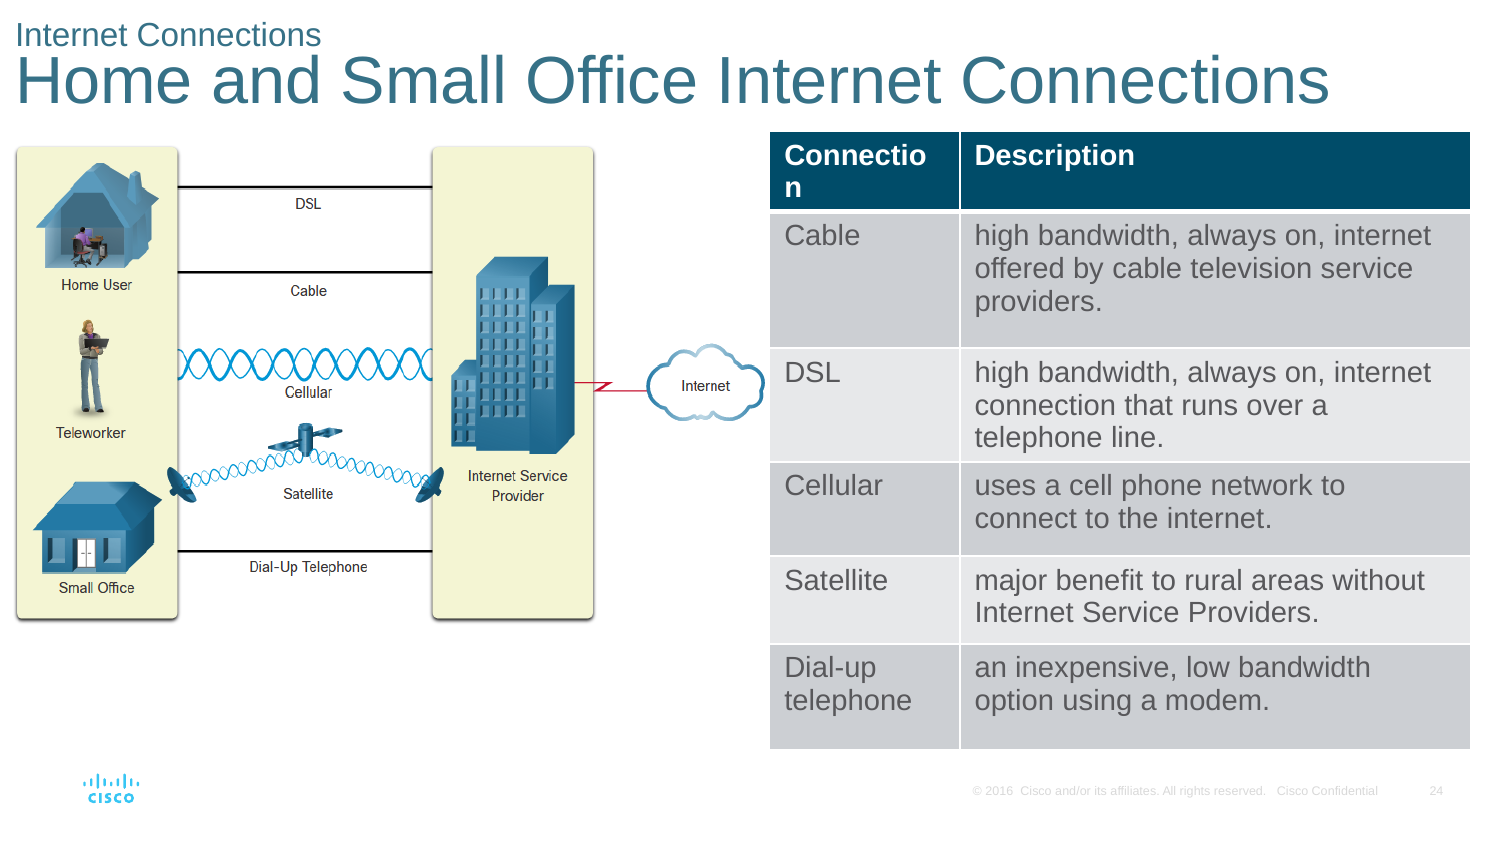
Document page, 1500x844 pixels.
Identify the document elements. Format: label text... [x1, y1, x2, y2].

table_header Connection [772, 132, 959, 209]
picture [0, 130, 770, 633]
table_header Description [961, 132, 1470, 209]
table_cell major benefit to rural areas without Internet Service Providers. [961, 557, 1470, 643]
table_cell Cable [774, 214, 959, 347]
table_cell DSL [774, 349, 959, 461]
table_cell Cellular [774, 463, 959, 555]
table_cell Satellite [770, 557, 959, 643]
table_cell uses a cell phone network to connect to the internet. [961, 463, 1470, 555]
table_cell an inexpensive, low bandwidth option using a modem. [961, 645, 1470, 749]
table_cell high bandwidth, always on, internet connection that runs over a telephone line. [961, 349, 1470, 461]
table_cell high bandwidth, always on, internet offered by cable television service providers. [961, 214, 1470, 347]
table_cell Dial-up telephone [770, 645, 959, 749]
title Internet Connections Home and Small Office Internet Connections [0, 6, 1500, 131]
